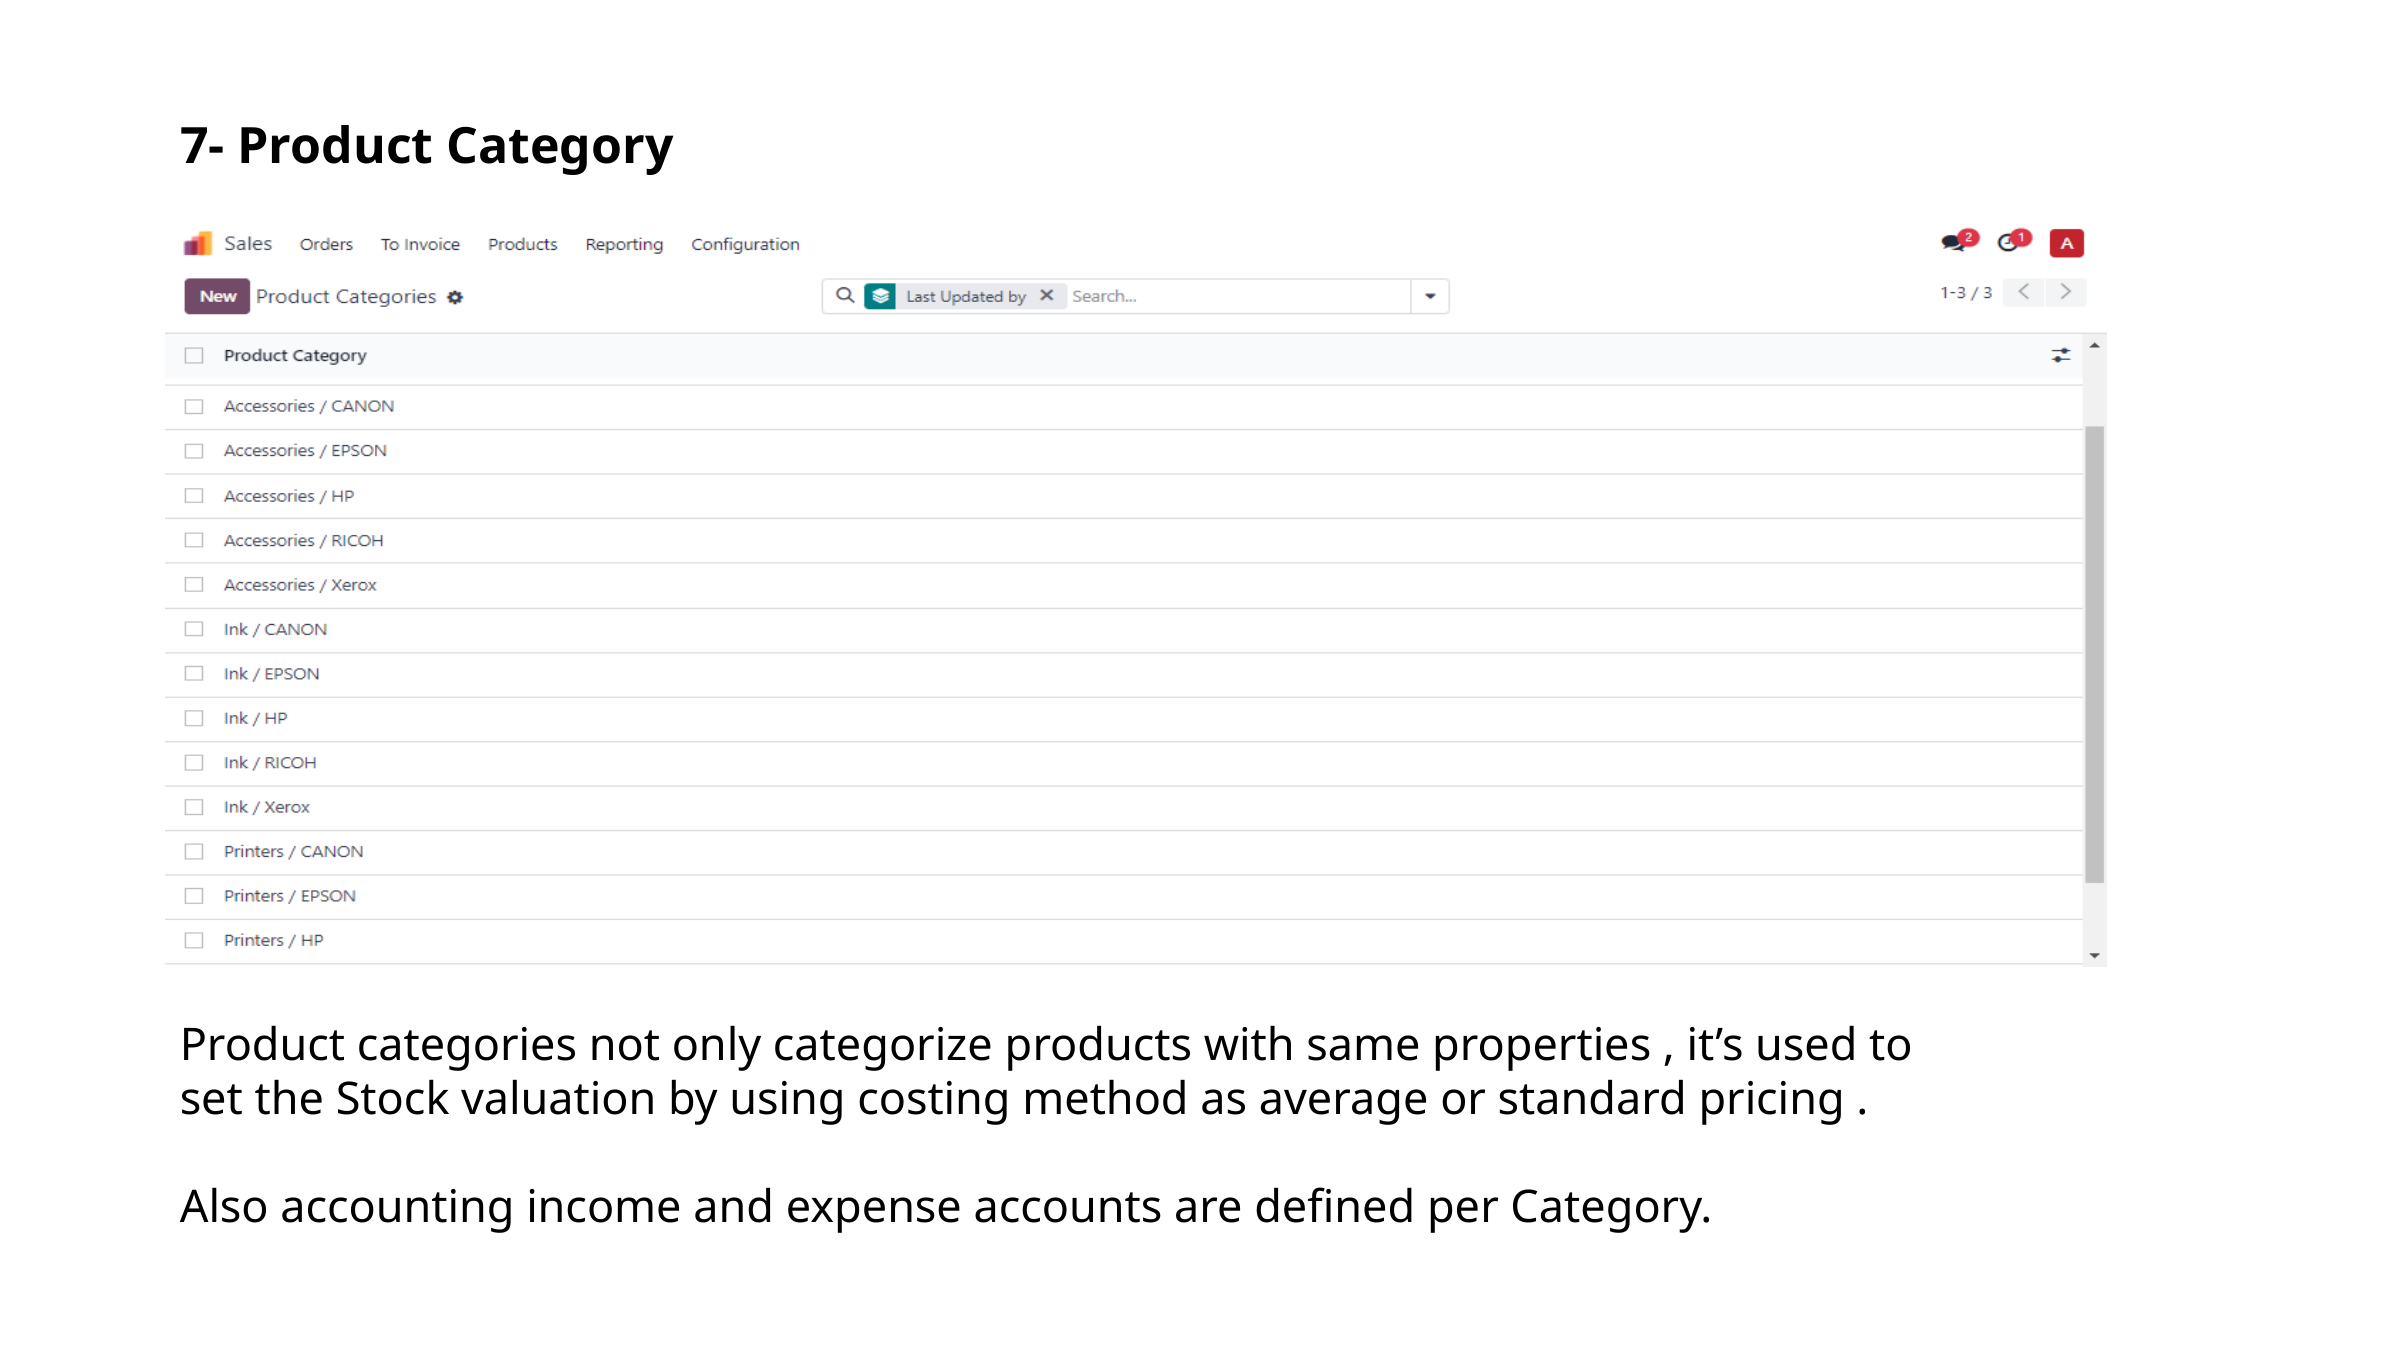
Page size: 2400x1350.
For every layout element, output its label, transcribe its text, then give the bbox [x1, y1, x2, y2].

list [165, 223, 2107, 967]
title 7- Product Category [165, 71, 2235, 224]
text_box Product categories not only categorize products with same properties , it’s used to set the Stock valuation by using costing method as average or standard pricing . Also accounting income and expense accounts are defined per Category. [165, 1008, 1963, 1239]
